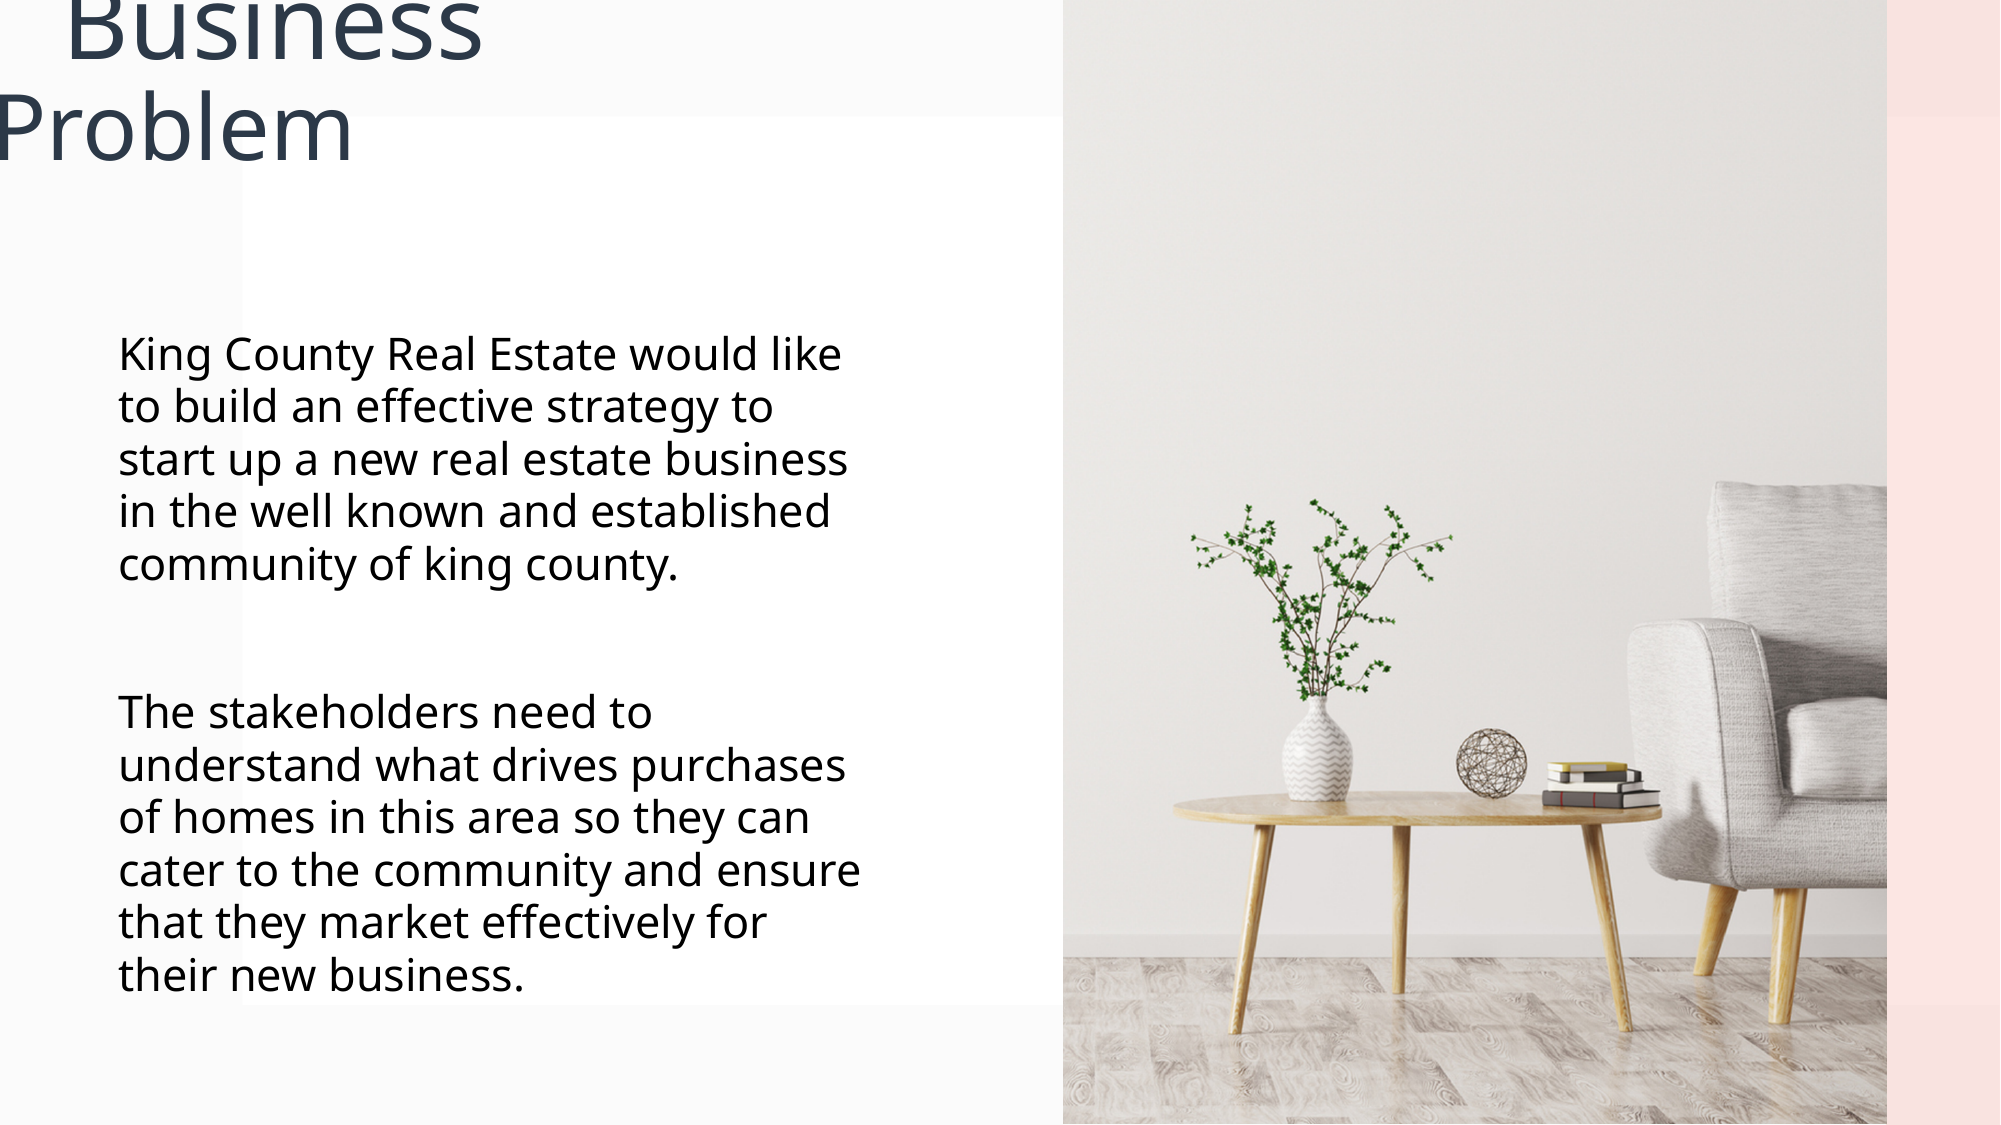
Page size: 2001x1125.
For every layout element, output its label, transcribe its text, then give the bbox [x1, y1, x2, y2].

picture [1063, 0, 1888, 1124]
title Business Problem [0, 45, 794, 189]
subtitle King County Real Estate would like to build an effective strategy to start up a new real estate business in the well known and established community of king county. The stakeholders need to understand what drives purchases of homes in this area so they can cater to the community and ensure that they market effectively for their new business. [69, 319, 886, 1080]
